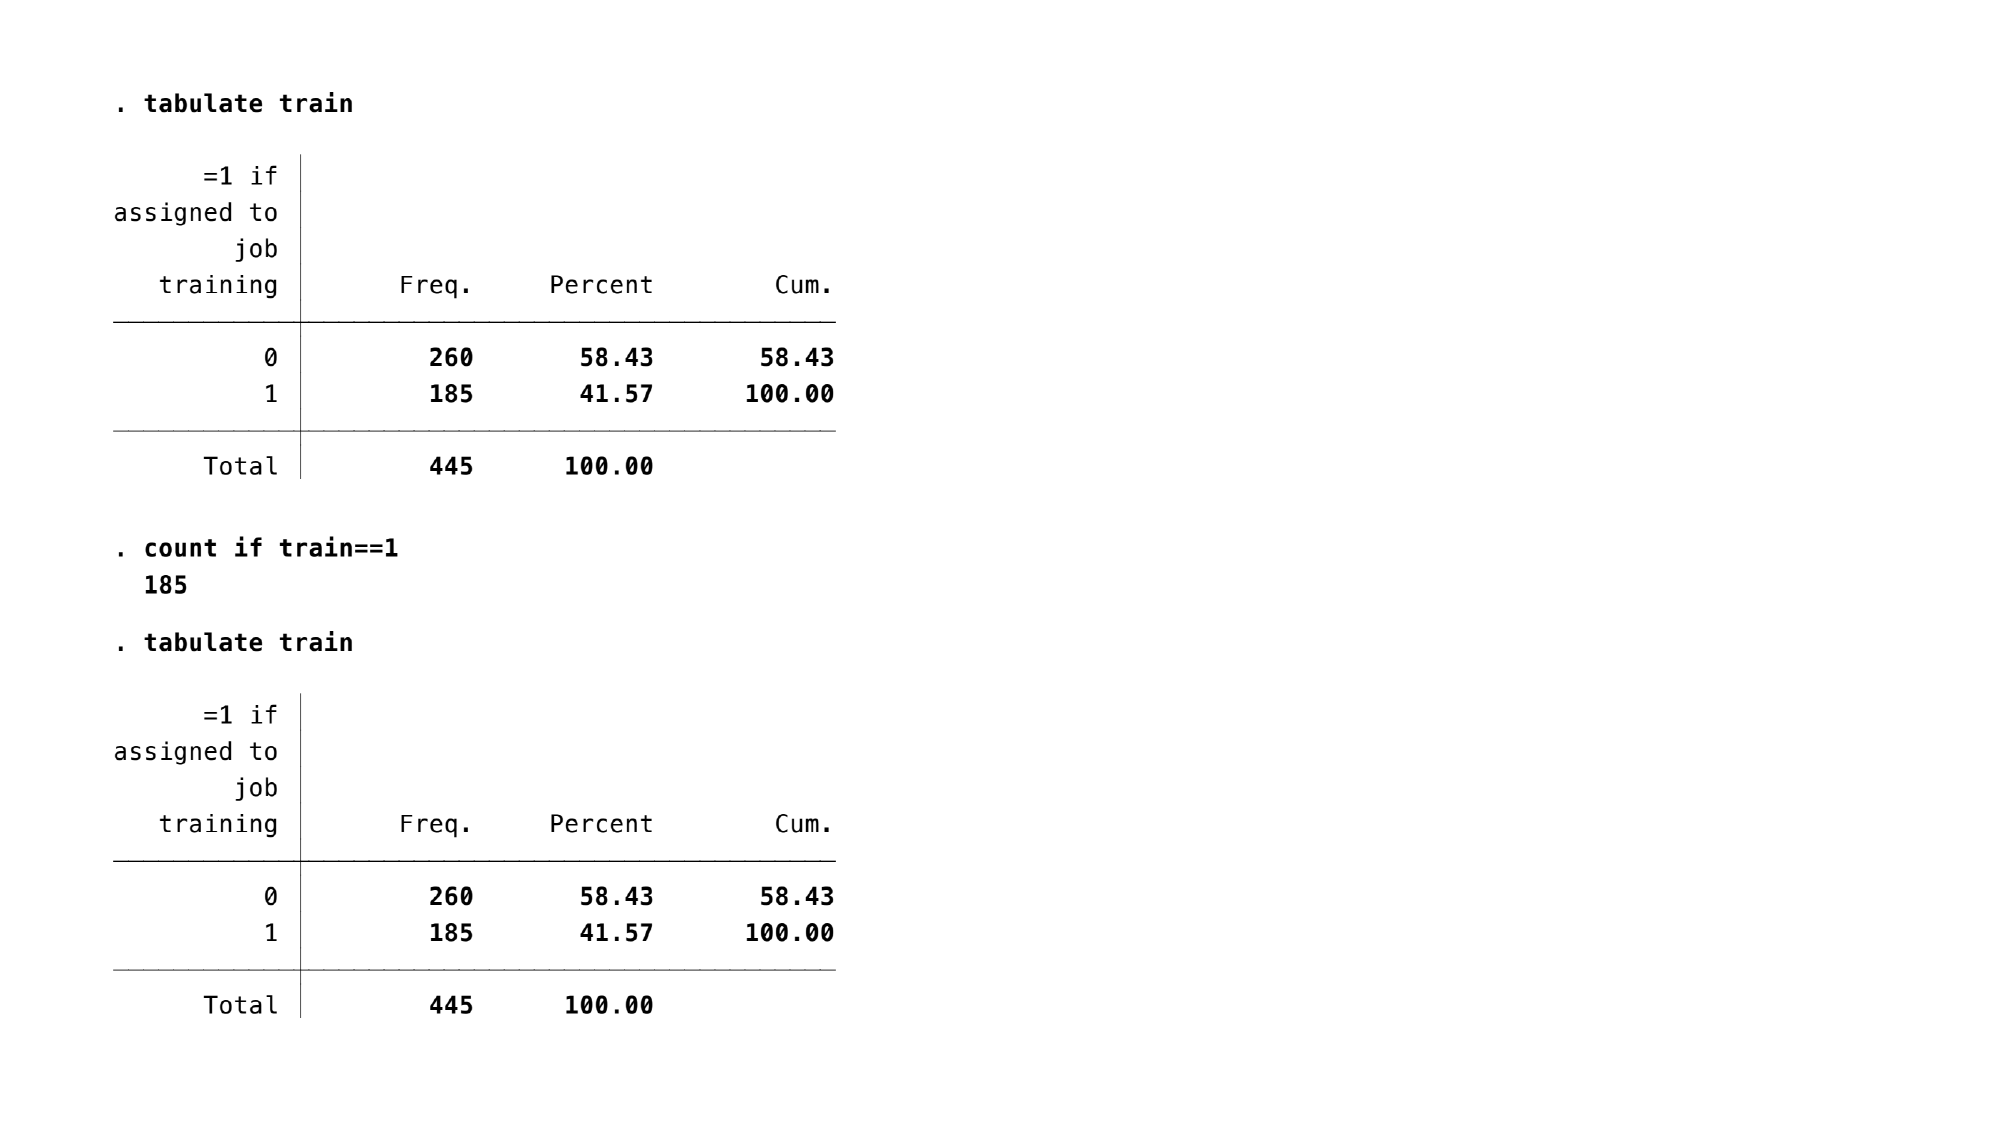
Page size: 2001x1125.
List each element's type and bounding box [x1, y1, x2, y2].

picture [110, 82, 857, 479]
picture [109, 526, 1385, 599]
picture [109, 621, 1385, 1019]
